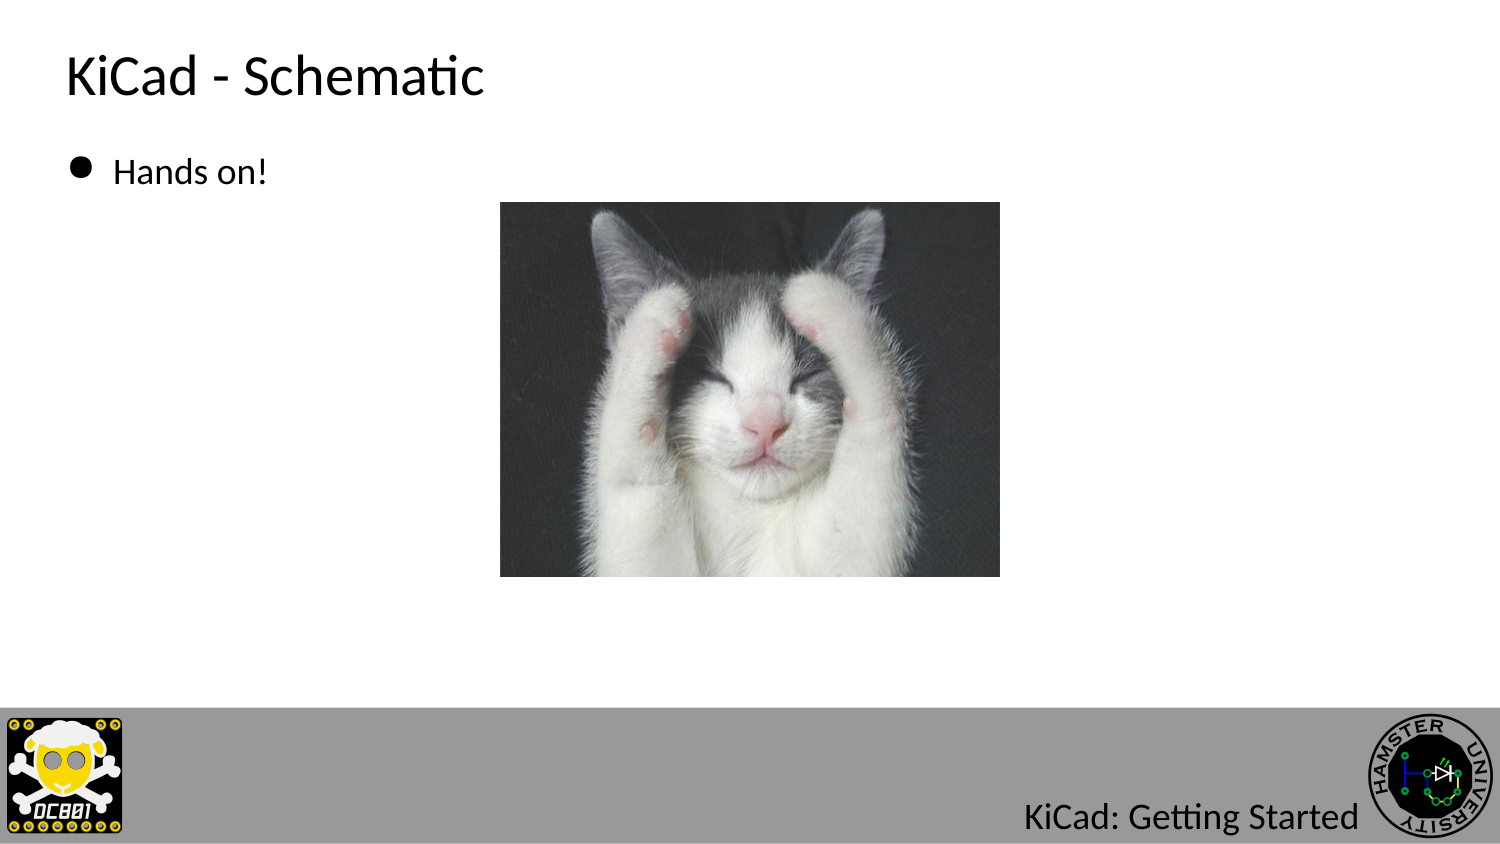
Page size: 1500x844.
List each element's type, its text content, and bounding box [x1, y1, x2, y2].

text_box [132, 750, 1357, 844]
list Hands on! [51, 125, 1449, 750]
text_box [0, 707, 51, 711]
picture [500, 202, 1000, 577]
picture [0, 712, 130, 839]
title KiCad - Schematic [51, 21, 1449, 112]
picture [1362, 707, 1500, 844]
text_box KiCad: Getting Started [1009, 776, 1357, 830]
